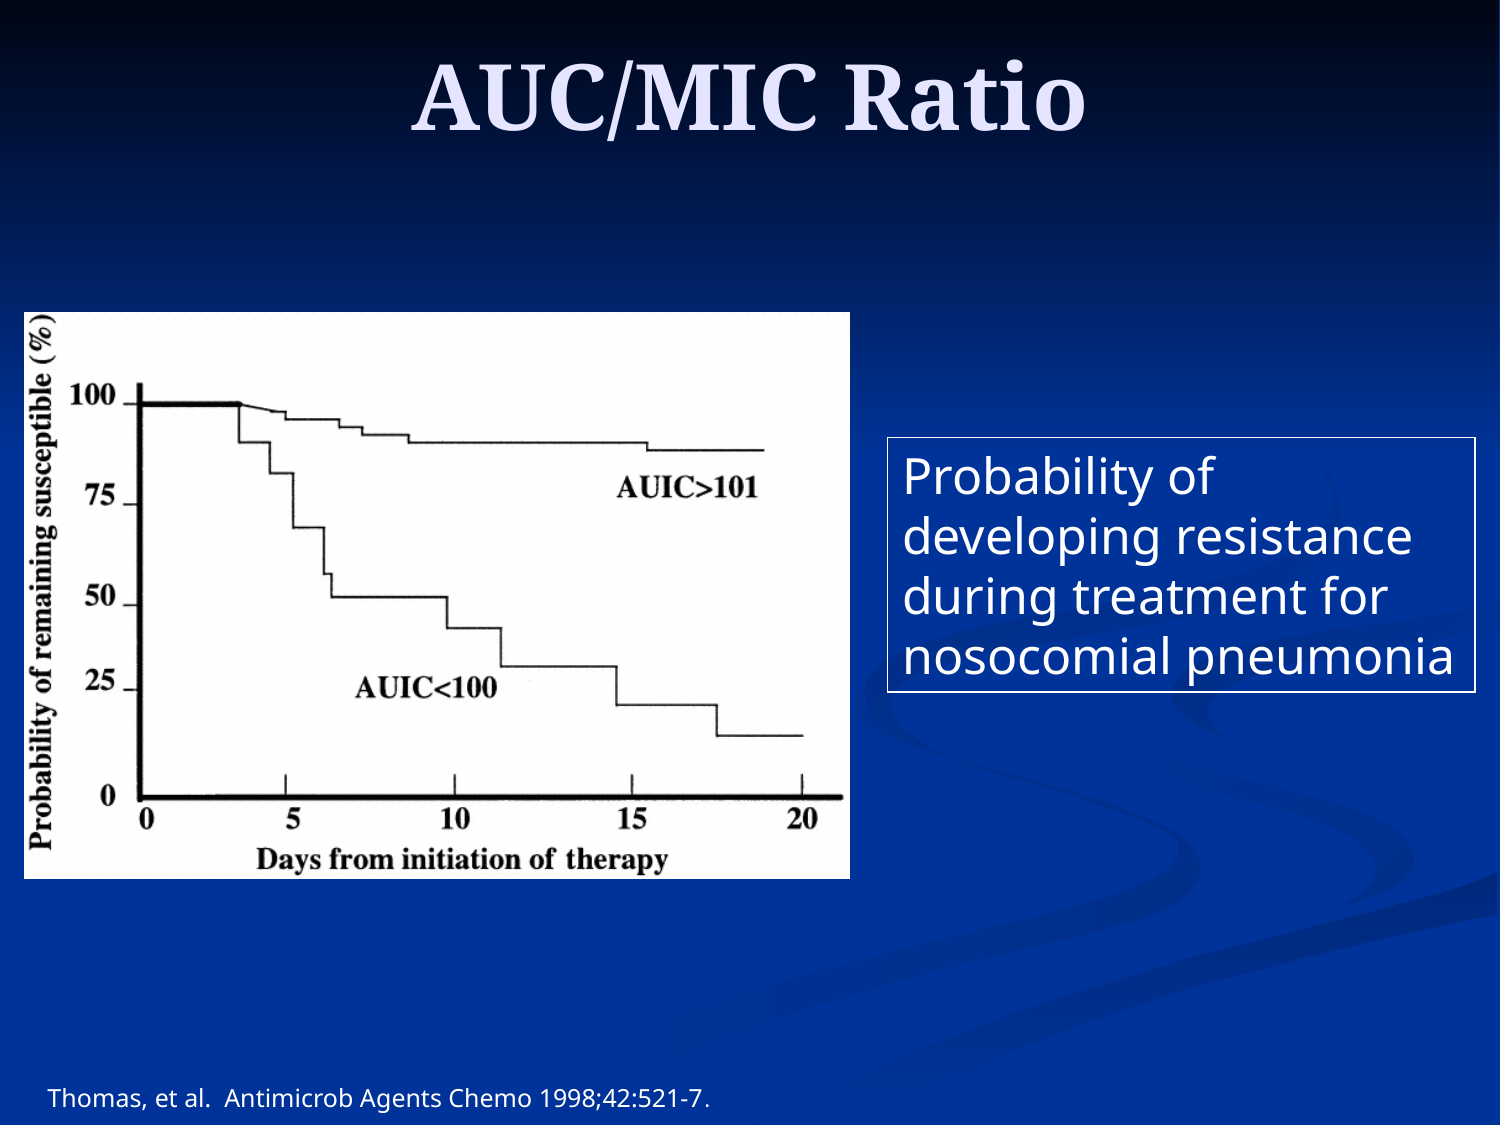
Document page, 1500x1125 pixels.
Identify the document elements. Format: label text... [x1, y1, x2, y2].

text_box Probability of developing resistance during treatment for nosocomial pneumonia [887, 437, 1475, 693]
text_box Thomas, et al. Antimicrob Agents Chemo 1998;42:521-7. [32, 1075, 726, 1121]
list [24, 312, 851, 879]
title AUC/MIC Ratio [74, 0, 1426, 188]
